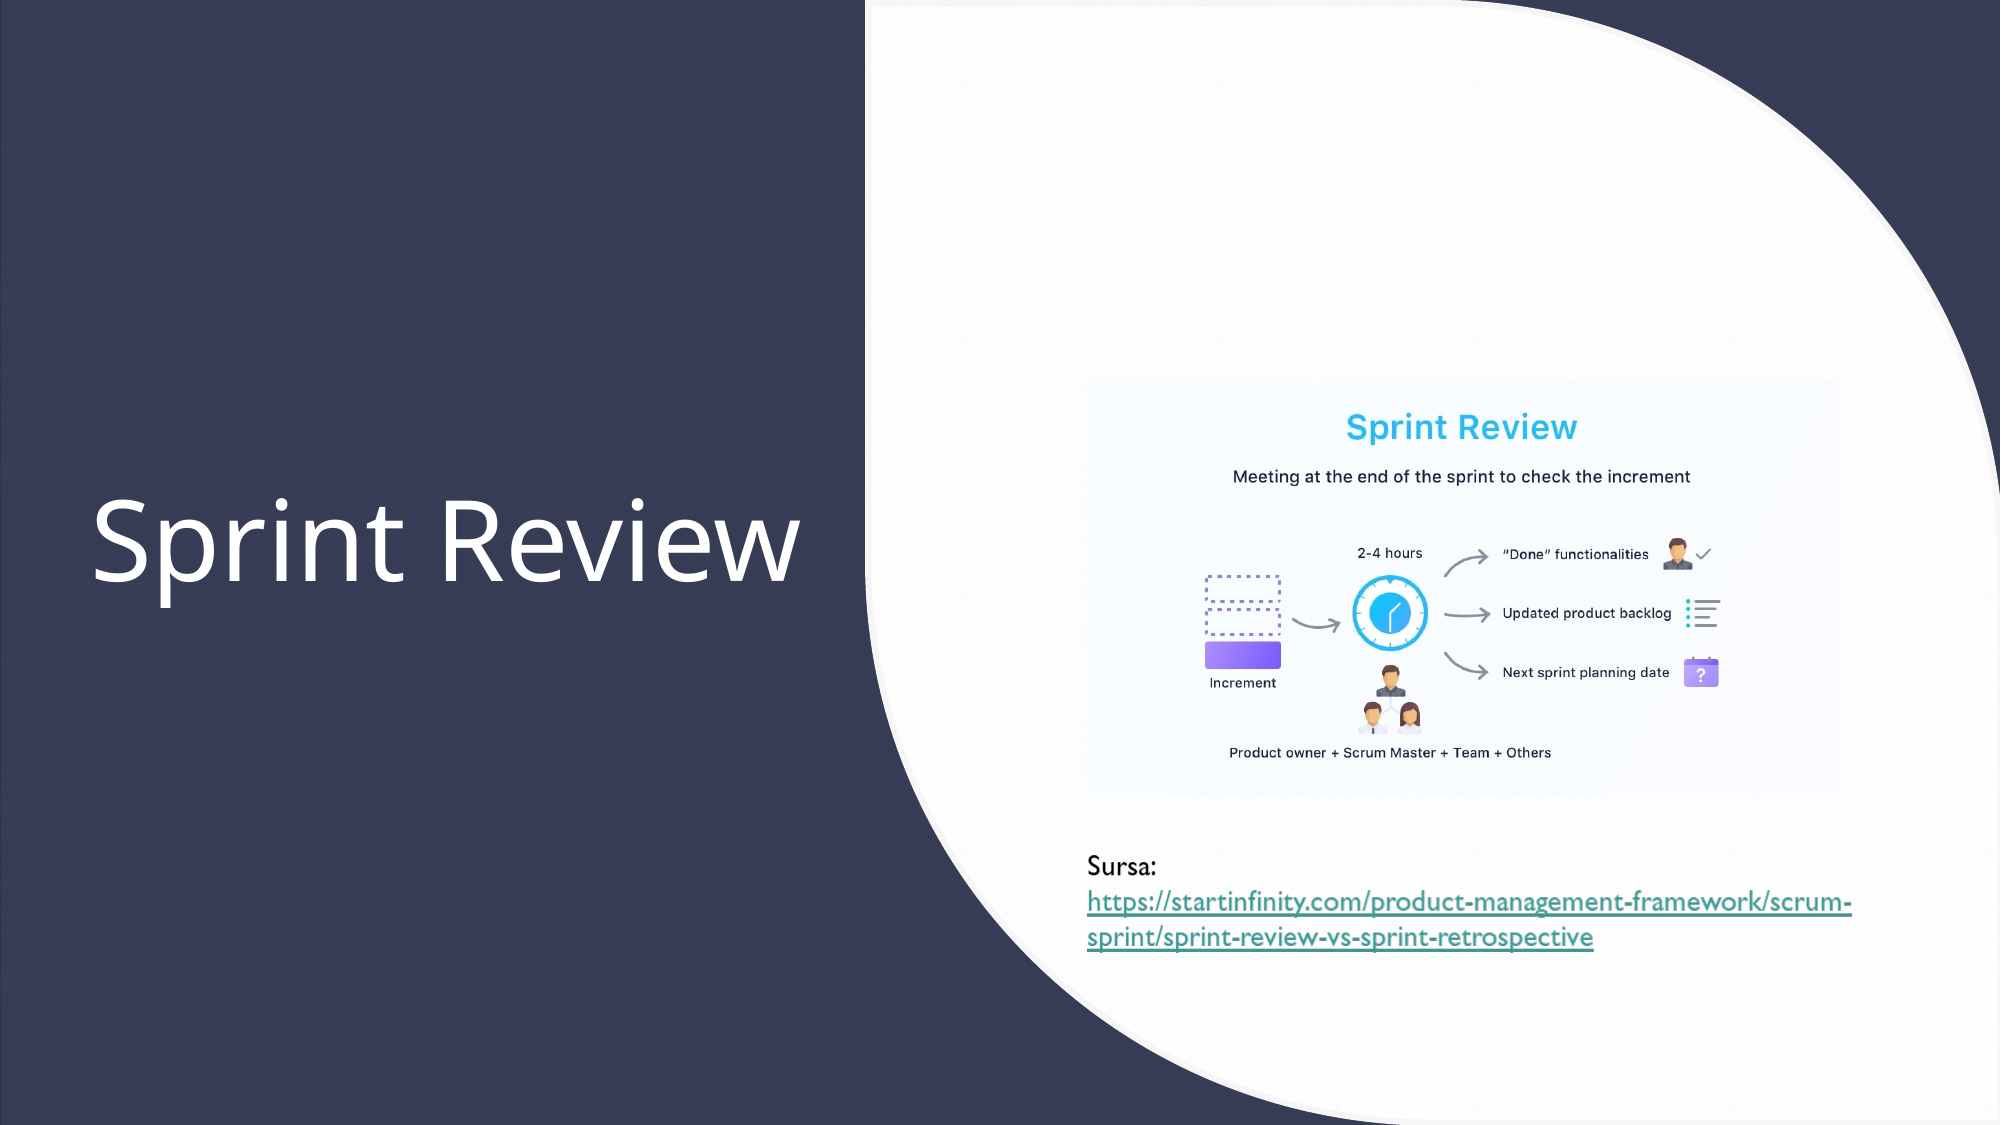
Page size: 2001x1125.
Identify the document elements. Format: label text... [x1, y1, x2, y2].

picture [1083, 378, 1840, 795]
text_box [1369, 0, 2000, 1125]
picture [1068, 838, 1996, 971]
title Sprint Review [75, 111, 824, 614]
text_box [0, 0, 1369, 1125]
